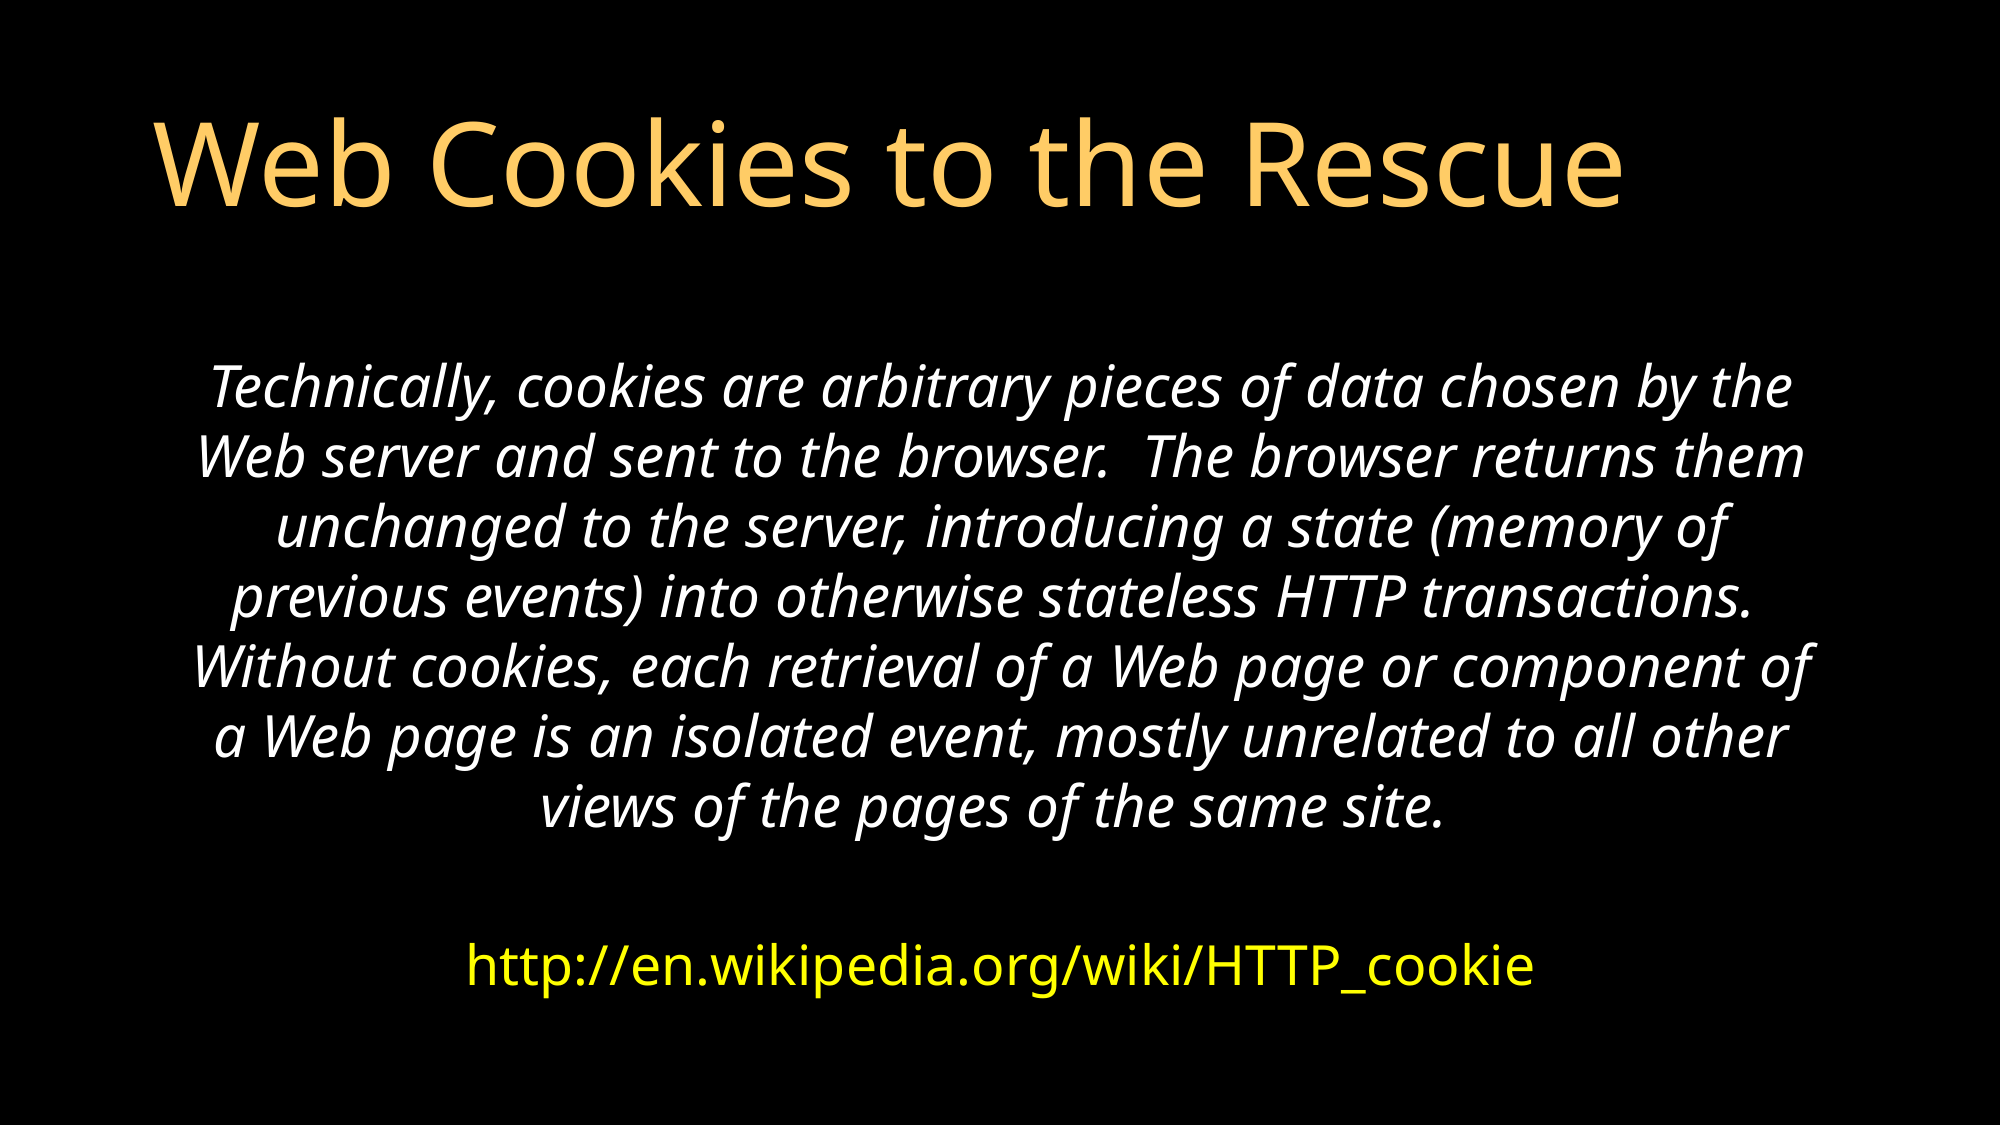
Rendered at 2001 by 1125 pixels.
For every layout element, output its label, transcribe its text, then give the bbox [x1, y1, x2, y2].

title Web Cookies to the Rescue [137, 59, 1863, 278]
text_box Technically, cookies are arbitrary pieces of data chosen by the Web server and sent to the browser. The browser returns them unchanged to the server, introducing a state (memory of previous events) into otherwise stateless HTTP transactions. Without cookies, each retrieval of a Web page or component of a Web page is an isolated event, mostly unrelated to all other views of the pages of the same site. [179, 381, 1824, 807]
text_box http://en.wikipedia.org/wiki/HTTP_cookie [465, 929, 1537, 997]
